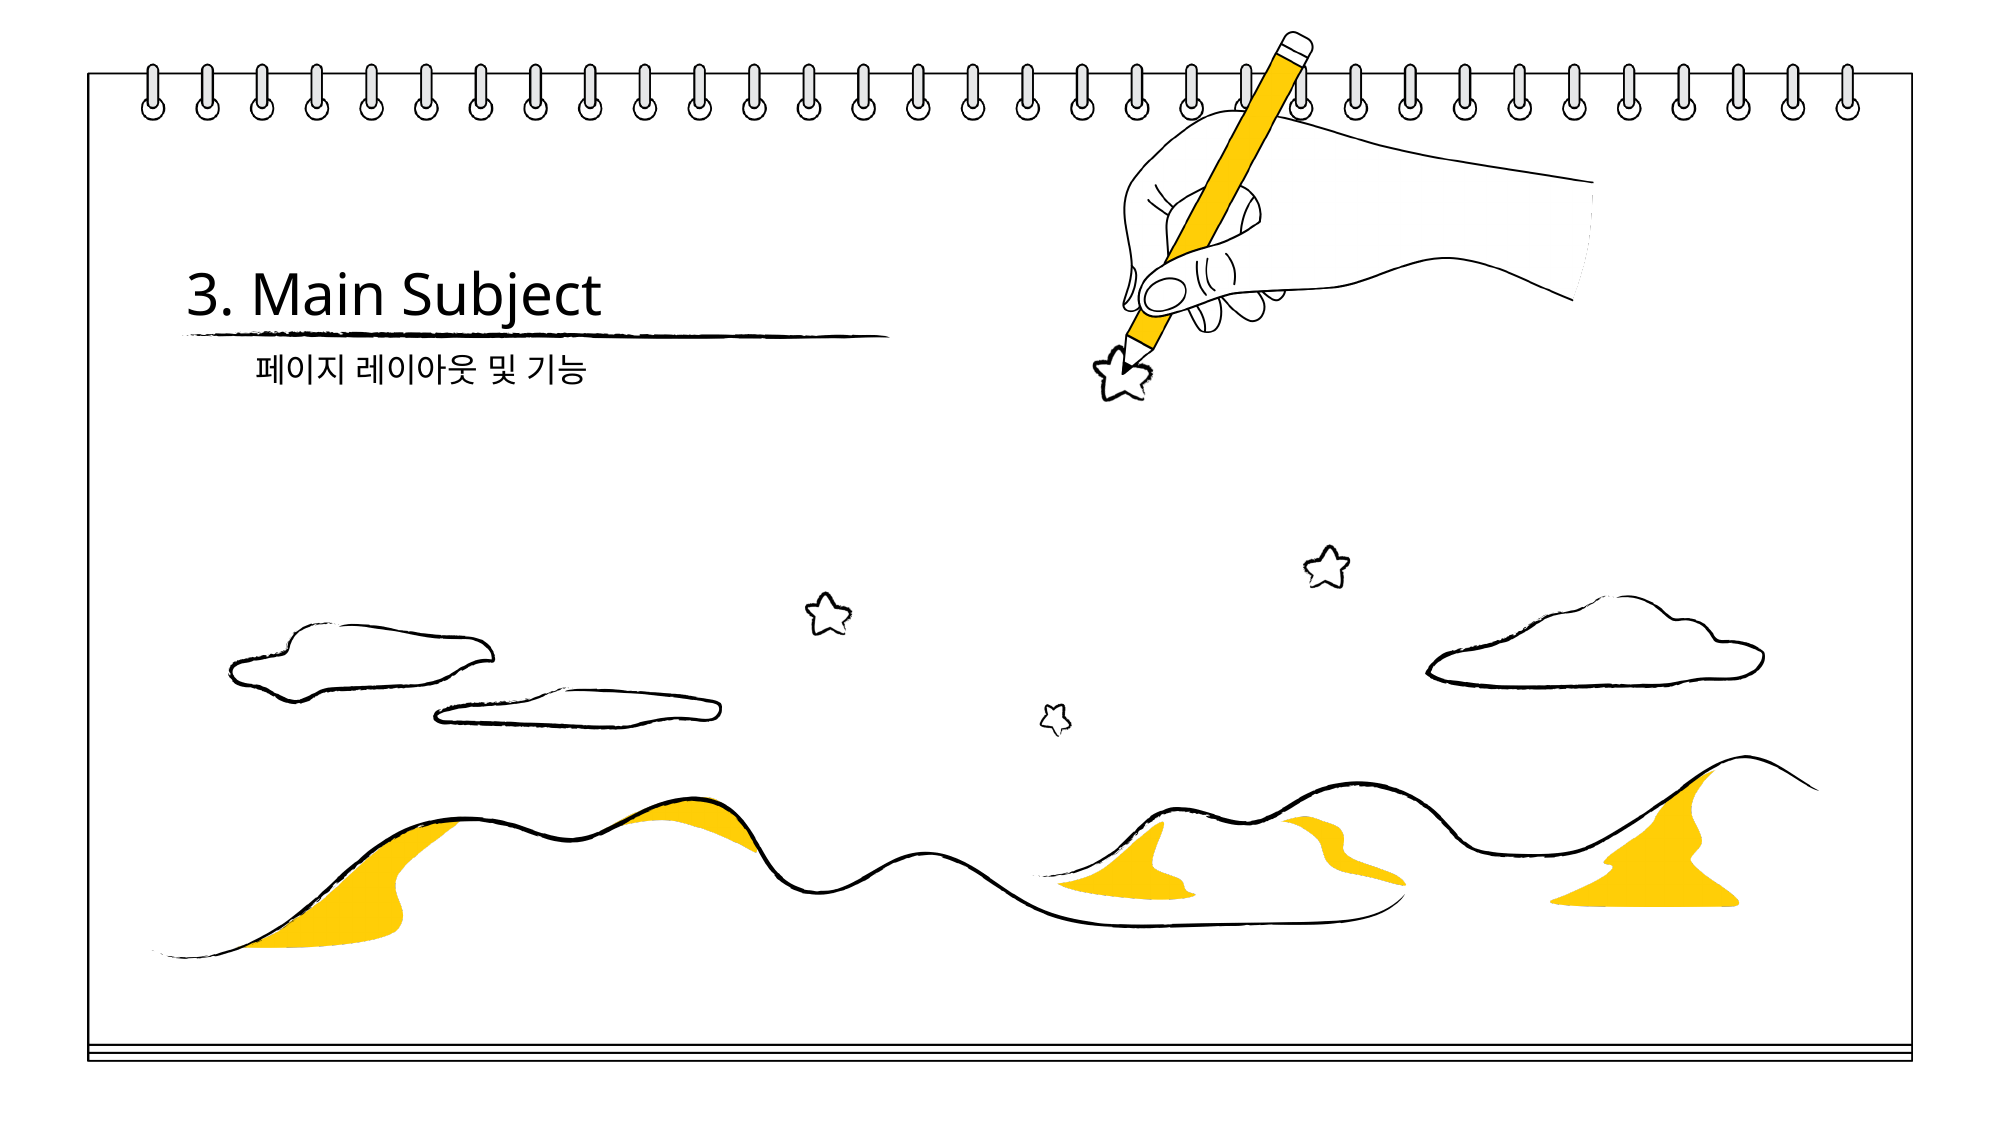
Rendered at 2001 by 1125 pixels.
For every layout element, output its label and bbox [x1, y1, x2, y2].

text_box [151, 250, 649, 398]
picture [87, 63, 1913, 1062]
text_box [803, 720, 1352, 736]
text_box [649, 22, 1594, 720]
